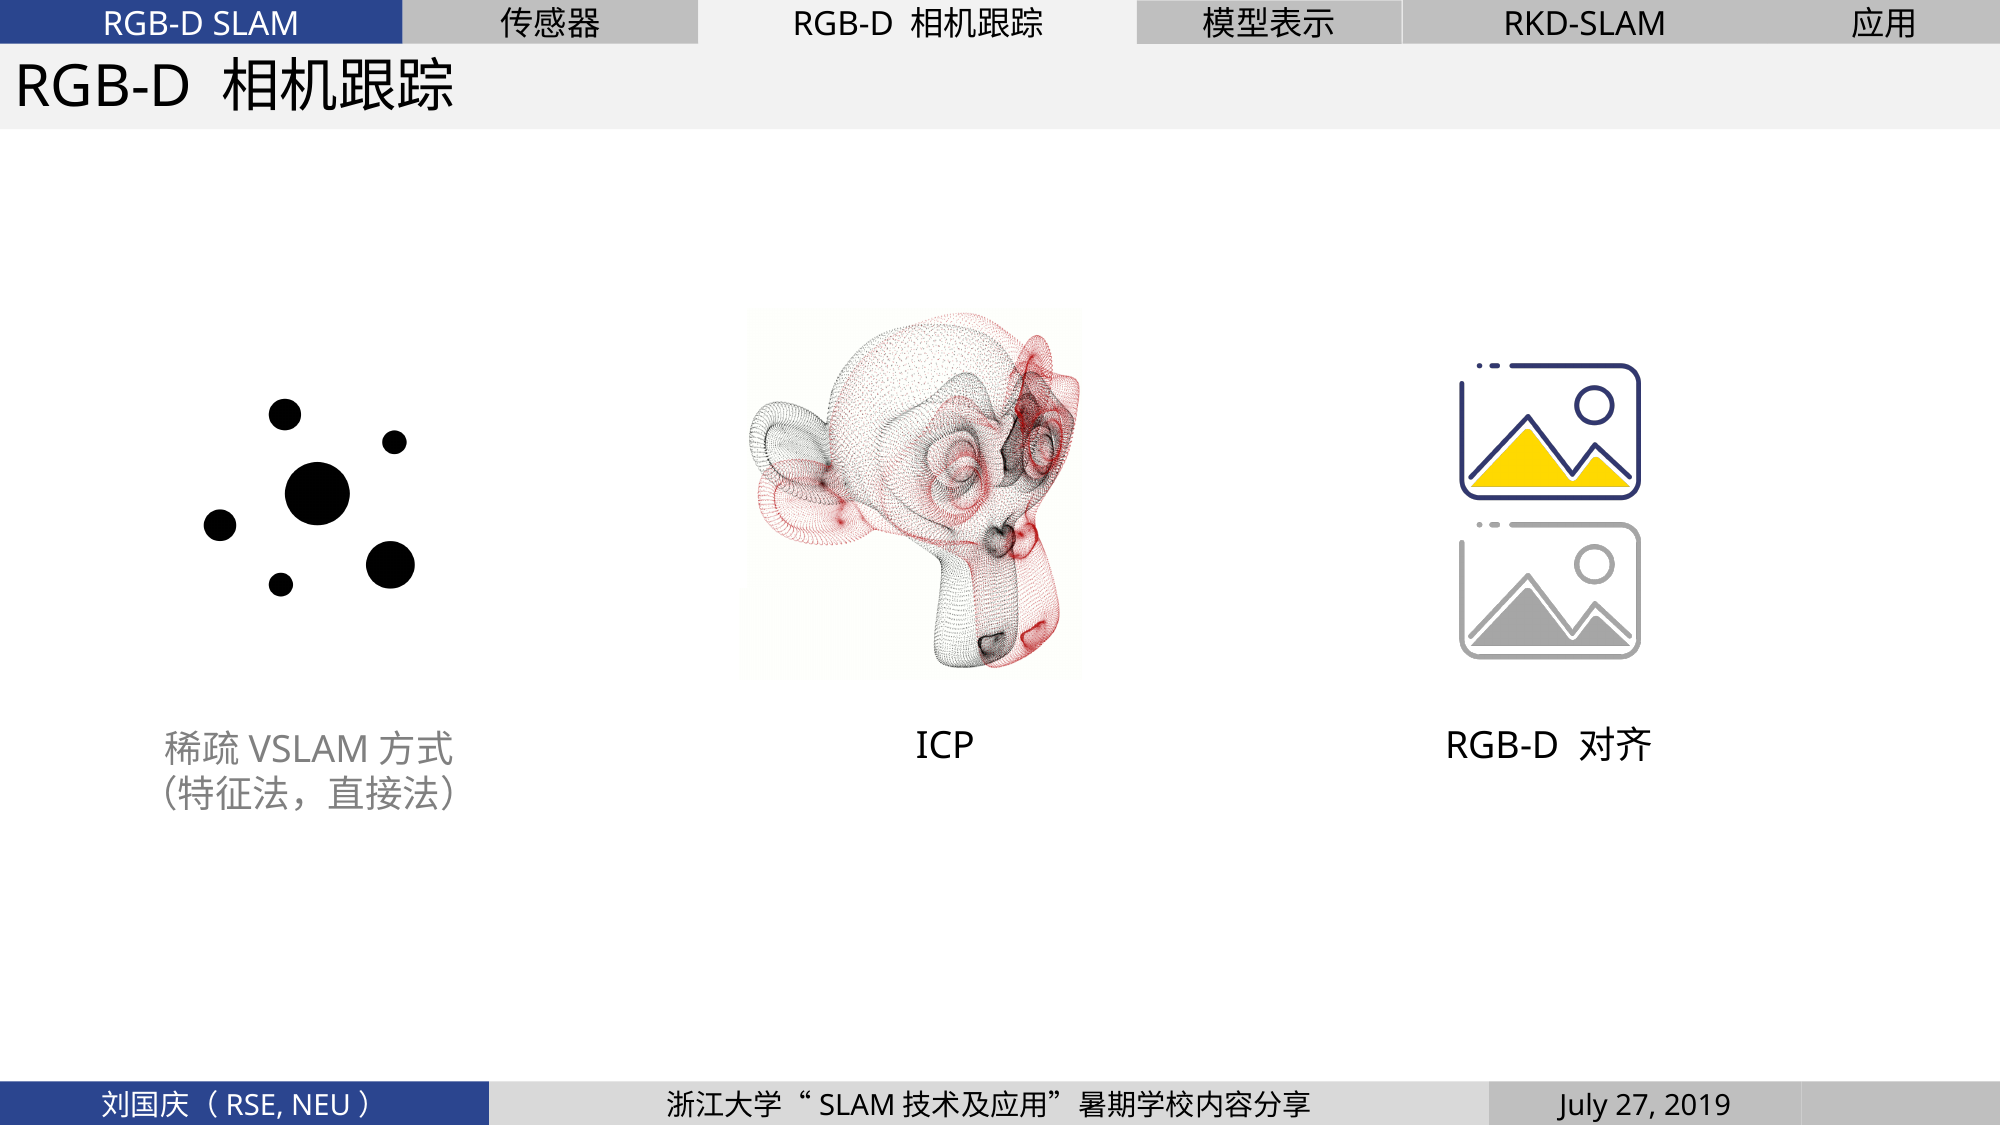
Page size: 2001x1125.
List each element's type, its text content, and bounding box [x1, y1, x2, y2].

text_box RGB-D 相机跟踪 [697, 0, 1136, 45]
text_box 刘国庆（RSE, NEU） [0, 1080, 488, 1125]
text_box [738, 308, 1082, 680]
text_box 模型表示 [1136, 0, 1401, 45]
text_box 稀疏VSLAM方式 （特征法，直接法） [125, 717, 493, 823]
text_box 传感器 [402, 0, 697, 40]
text_box [1800, 1080, 2000, 1125]
text_box RKD-SLAM [1401, 0, 1767, 45]
text_box 浙江大学“SLAM技术及应用”暑期学校内容分享 [488, 1080, 1488, 1125]
text_box RGB-D 对齐 [1430, 713, 1668, 774]
picture [201, 389, 417, 606]
text_box RGB-D 相机跟踪 [0, 40, 2000, 126]
text_box [0, 126, 2000, 130]
text_box 应用 [1767, 0, 2000, 45]
text_box July 27, 2019 [1488, 1080, 1800, 1125]
picture [1452, 335, 1646, 687]
text_box ICP [901, 713, 990, 774]
text_box RGB-D SLAM [0, 0, 402, 40]
